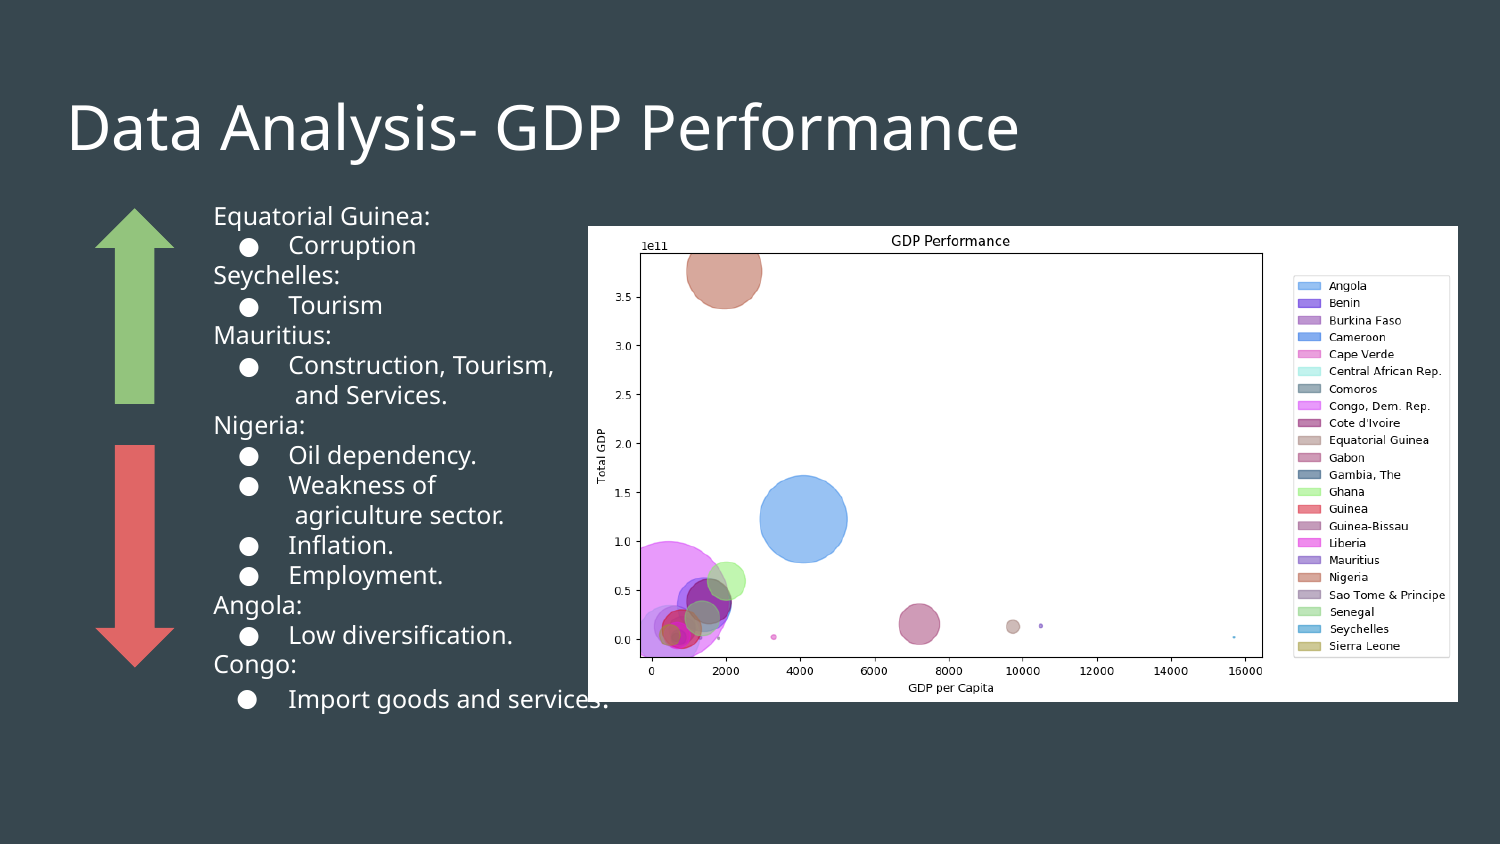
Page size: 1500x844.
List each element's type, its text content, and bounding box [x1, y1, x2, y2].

picture [588, 225, 1458, 702]
title Data Analysis- GDP Performance [51, 72, 1449, 167]
text_box Equatorial Guinea: Corruption Seychelles: Tourism Mauritius: Construction, Tourism, and Services. Nigeria: Oil dependency. Weakness of agriculture sector. Inflation. Employment. Angola: Low diversification. Congo: Import goods and services. [198, 184, 816, 795]
text_box [95, 208, 175, 404]
text_box [95, 445, 175, 668]
